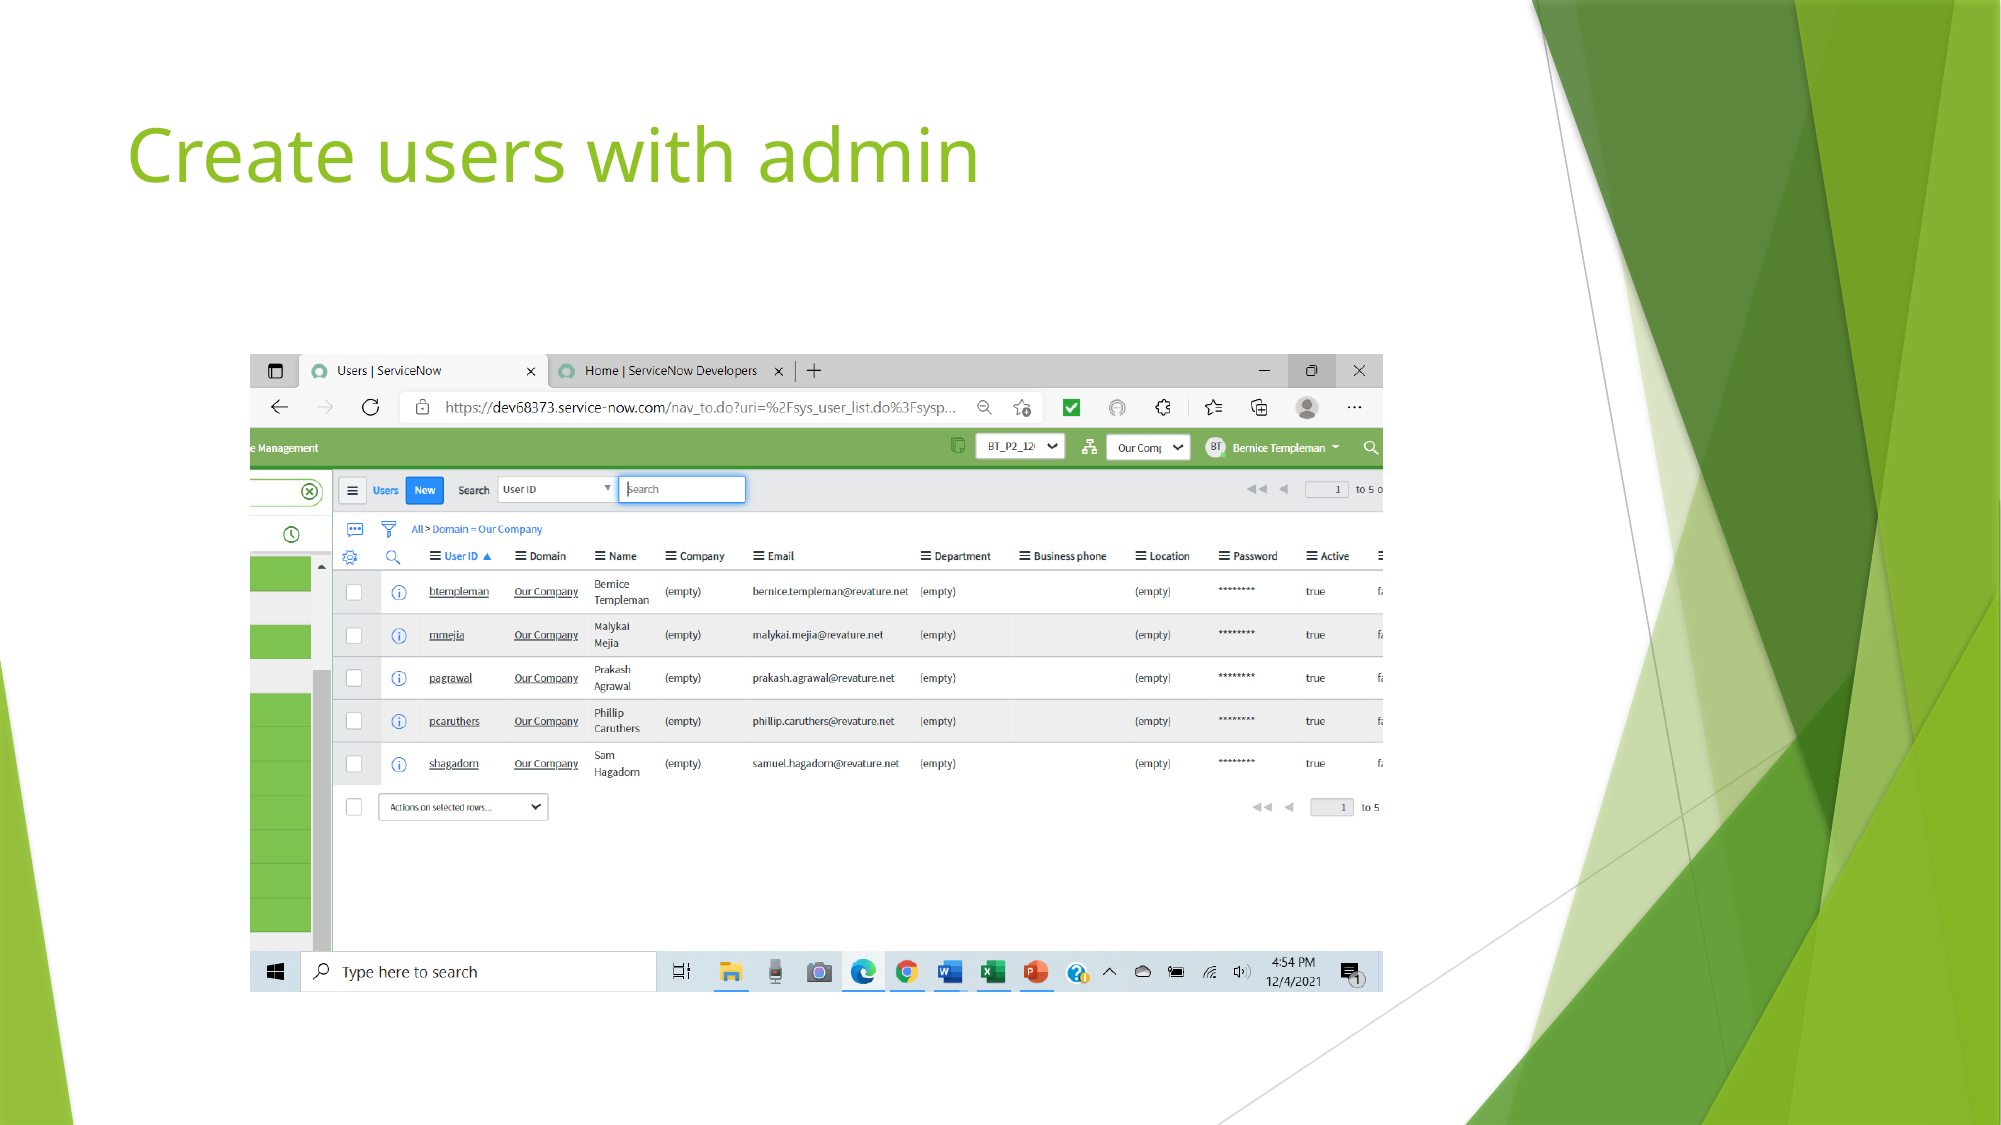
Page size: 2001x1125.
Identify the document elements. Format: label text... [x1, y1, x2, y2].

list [249, 353, 1384, 992]
title Create users with admin [111, 99, 1522, 317]
